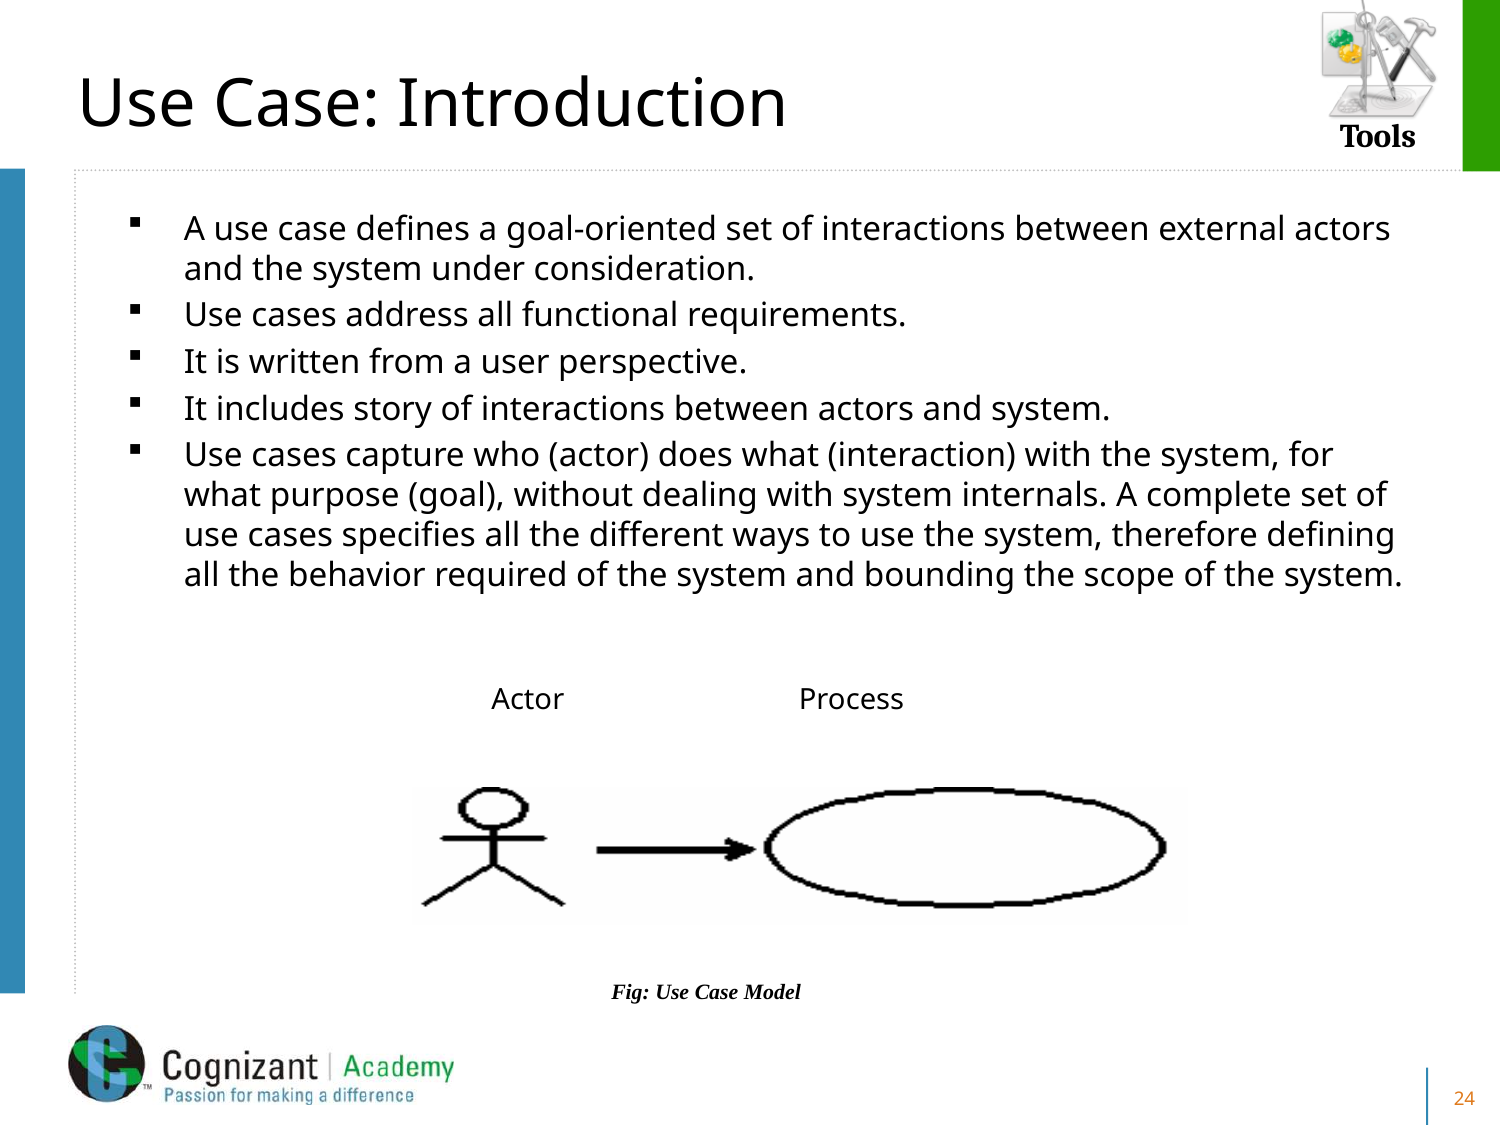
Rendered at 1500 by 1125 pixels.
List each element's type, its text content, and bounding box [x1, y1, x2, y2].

picture [68, 1025, 454, 1105]
title Use Case: Introduction [62, 49, 1288, 151]
text_box Fig: Use Case Model [412, 970, 1000, 1012]
list A use case defines a goal-oriented set of interactions between external actors and the system under consideration. Use cases address all functional requirements. It is written from a user perspective. It includes story of interactions between actors and system. Use cases capture who (actor) does what (interaction) with the system, for what purpose (goal), without dealing with system internals. A complete set of use cases specifies all the different ways to use the system, therefore defining all the behavior required of the system and bounding the scope of the system. Actor Process [112, 199, 1426, 1038]
picture [1319, 0, 1438, 120]
slide_number 24 [1434, 1078, 1496, 1117]
text_box Tools [1325, 107, 1500, 162]
picture [412, 787, 1188, 926]
